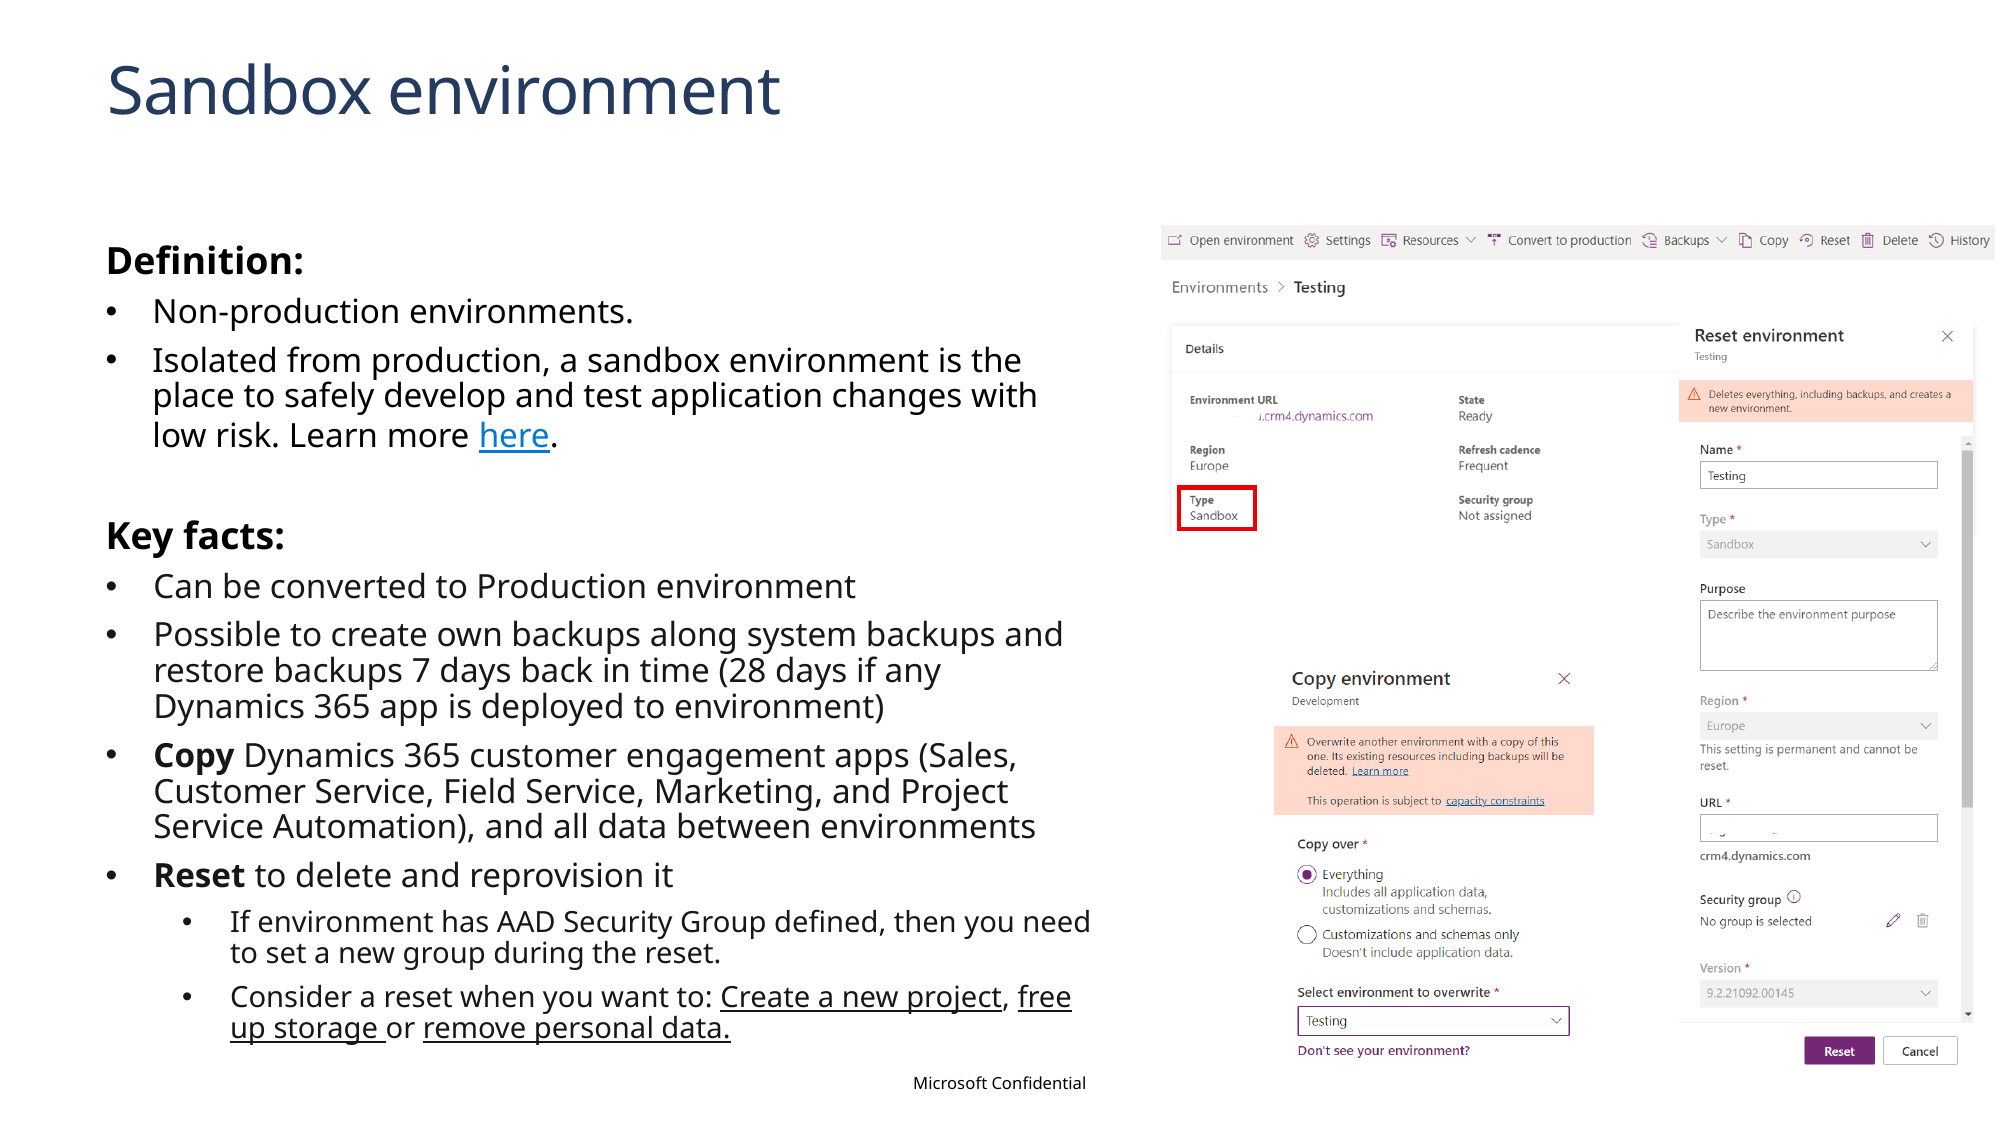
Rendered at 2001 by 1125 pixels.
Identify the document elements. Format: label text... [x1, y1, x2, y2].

text_box Microsoft Confidential [662, 1072, 1338, 1093]
picture [1274, 658, 1594, 1073]
text_box Definition: Non-production environments. Isolated from production, a sandbox environment is the place to safely develop and test application changes with low risk. Learn more here. Key facts: Can be converted to Production environment Possible to create own backups along system backups and restore backups 7 days back in time (28 days if any Dynamics 365 app is deployed to environment) Copy Dynamics 365 customer engagement apps (Sales, Customer Service, Field Service, Marketing, and Project Service Automation), and all data between environments Reset to delete and reprovision it If environment has AAD Security Group defined, then you need to set a new group during the reset. Consider a reset when you want to: Create a new project, free up storage or remove personal data. [75, 218, 1125, 1070]
picture [1156, 224, 1995, 1073]
title Sandbox environment [107, 52, 1893, 129]
